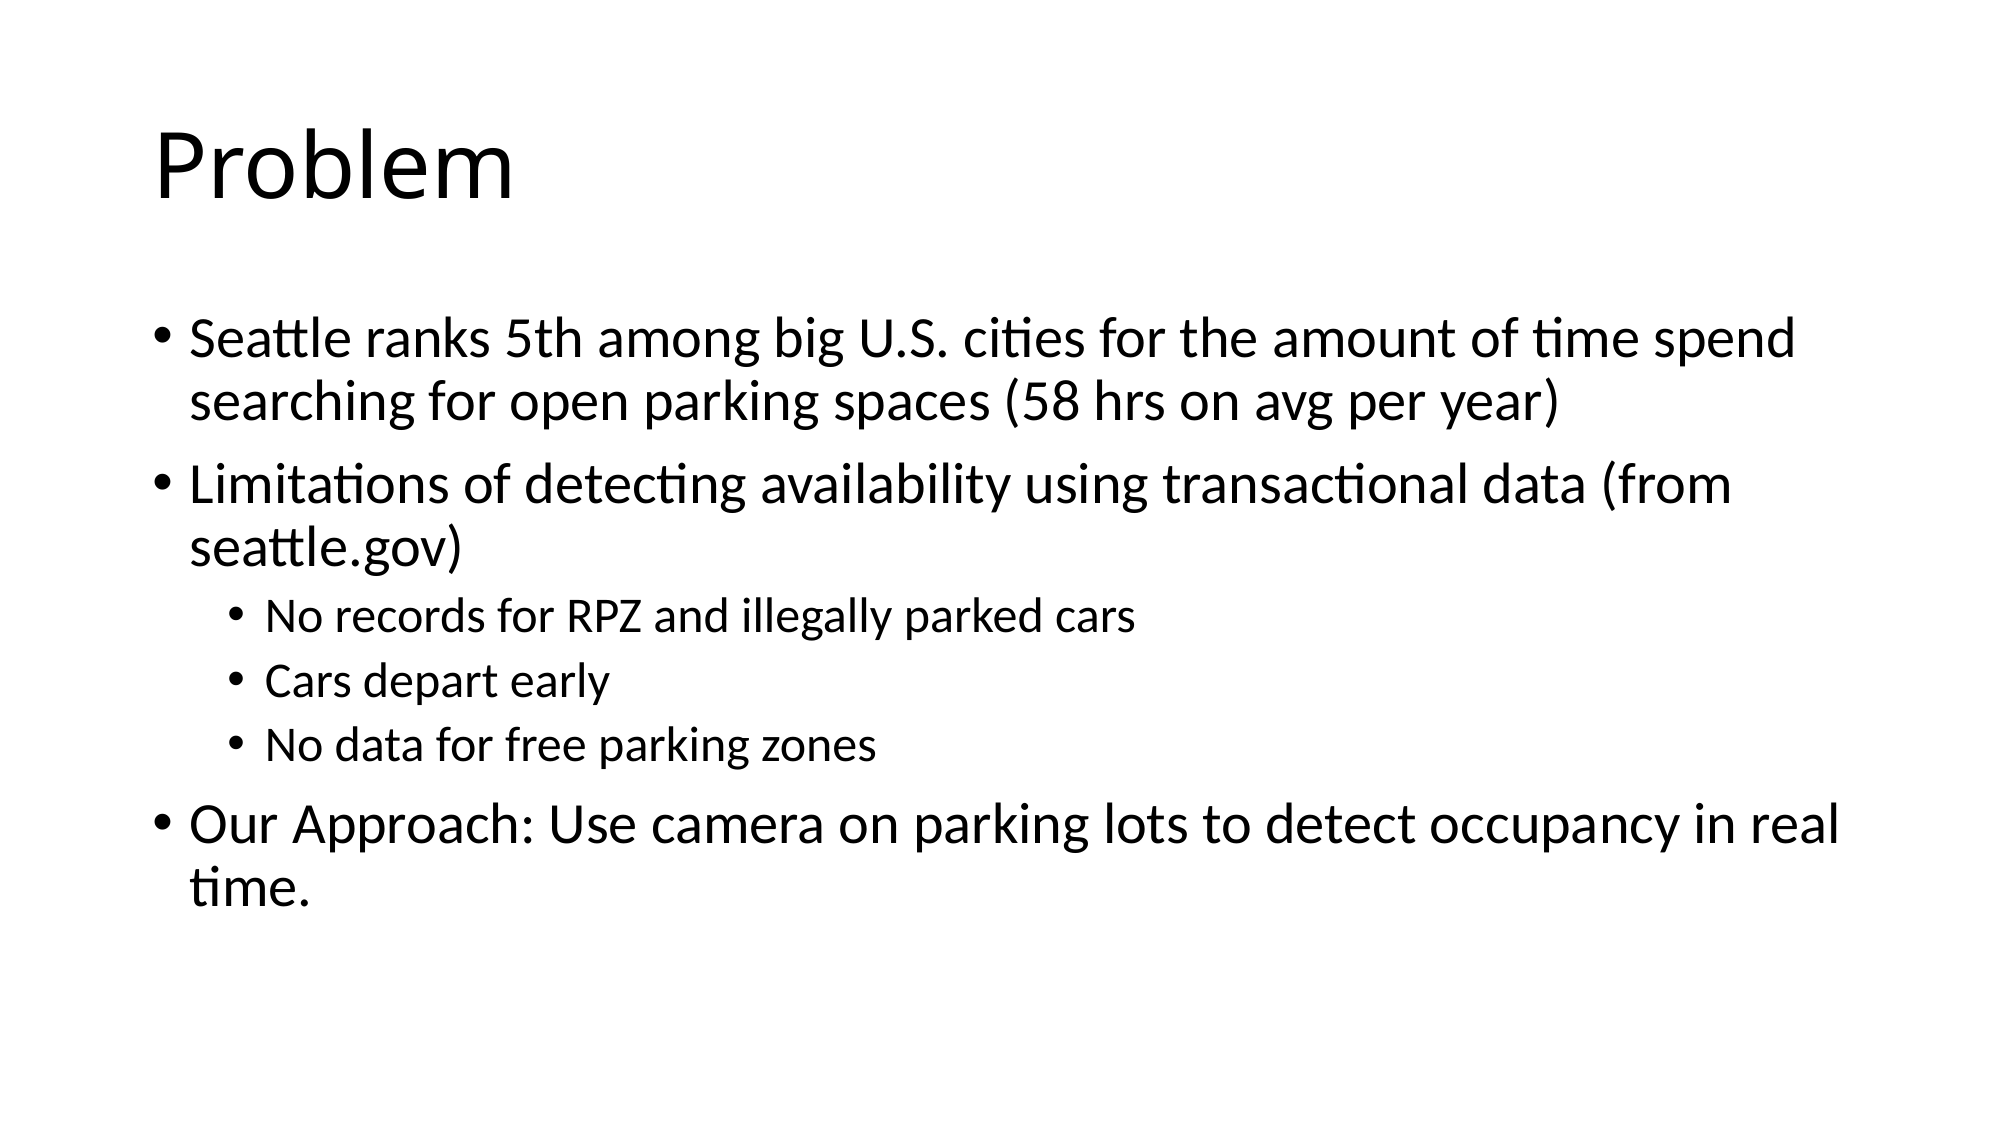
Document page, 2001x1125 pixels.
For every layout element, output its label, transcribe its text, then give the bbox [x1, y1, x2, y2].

list Seattle ranks 5th among big U.S. cities for the amount of time spend searching for open parking spaces (58 hrs on avg per year) Limitations of detecting availability using transactional data (from seattle.gov) No records for RPZ and illegally parked cars Cars depart early No data for free parking zones Our Approach: Use camera on parking lots to detect occupancy in real time. [137, 299, 1863, 1014]
title Problem [137, 59, 1863, 278]
